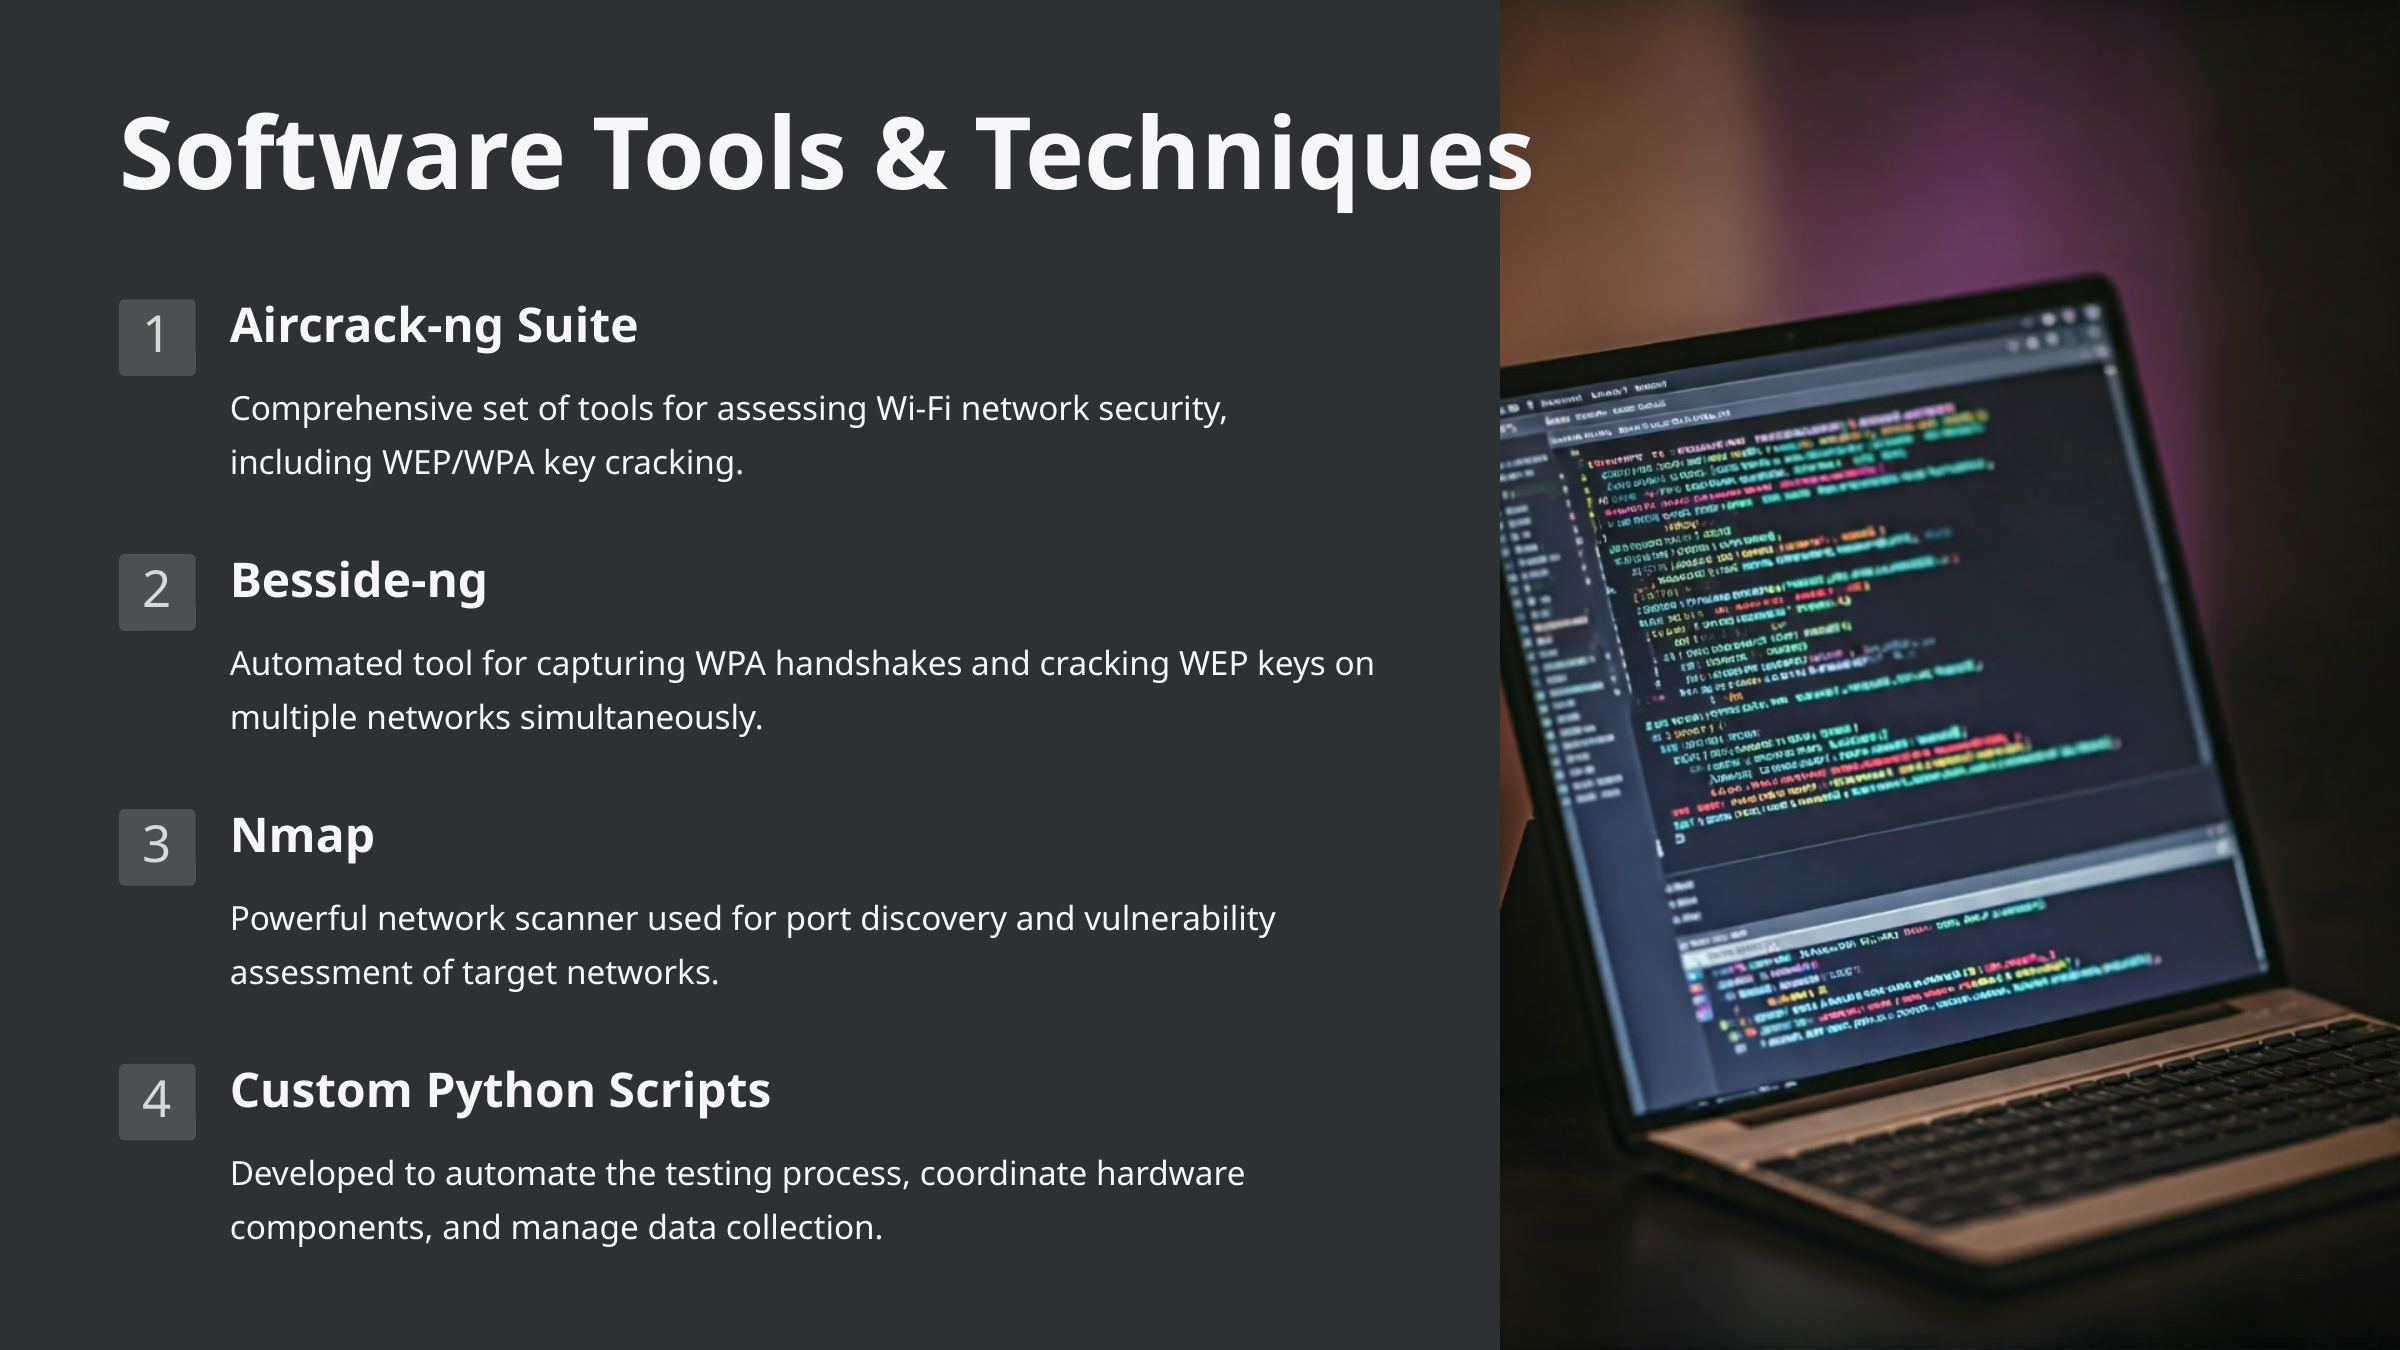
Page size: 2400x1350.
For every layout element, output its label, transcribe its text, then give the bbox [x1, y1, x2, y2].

text_box Besside-ng [229, 554, 656, 608]
text_box [119, 809, 196, 886]
text_box 4 [141, 1076, 174, 1128]
text_box Custom Python Scripts [229, 1063, 693, 1118]
text_box Nmap [229, 809, 656, 863]
text_box [119, 1063, 196, 1141]
text_box Developed to automate the testing process, coordinate hardware components, and manage data collection. [229, 1137, 1381, 1247]
text_box Powerful network scanner used for port discovery and vulnerability assessment of target networks. [229, 882, 1381, 992]
text_box 1 [148, 312, 166, 364]
text_box 2 [142, 566, 173, 618]
text_box [119, 554, 196, 631]
text_box Comprehensive set of tools for assessing Wi-Fi network security, including WEP/WPA key cracking. [229, 372, 1381, 482]
text_box [119, 299, 196, 376]
text_box 3 [142, 821, 173, 873]
text_box Aircrack-ng Suite [229, 299, 656, 353]
picture [1499, 0, 2400, 1350]
text_box Software Tools & Techniques [119, 103, 1359, 210]
text_box Automated tool for capturing WPA handshakes and cracking WEP keys on multiple networks simultaneously. [229, 627, 1381, 737]
